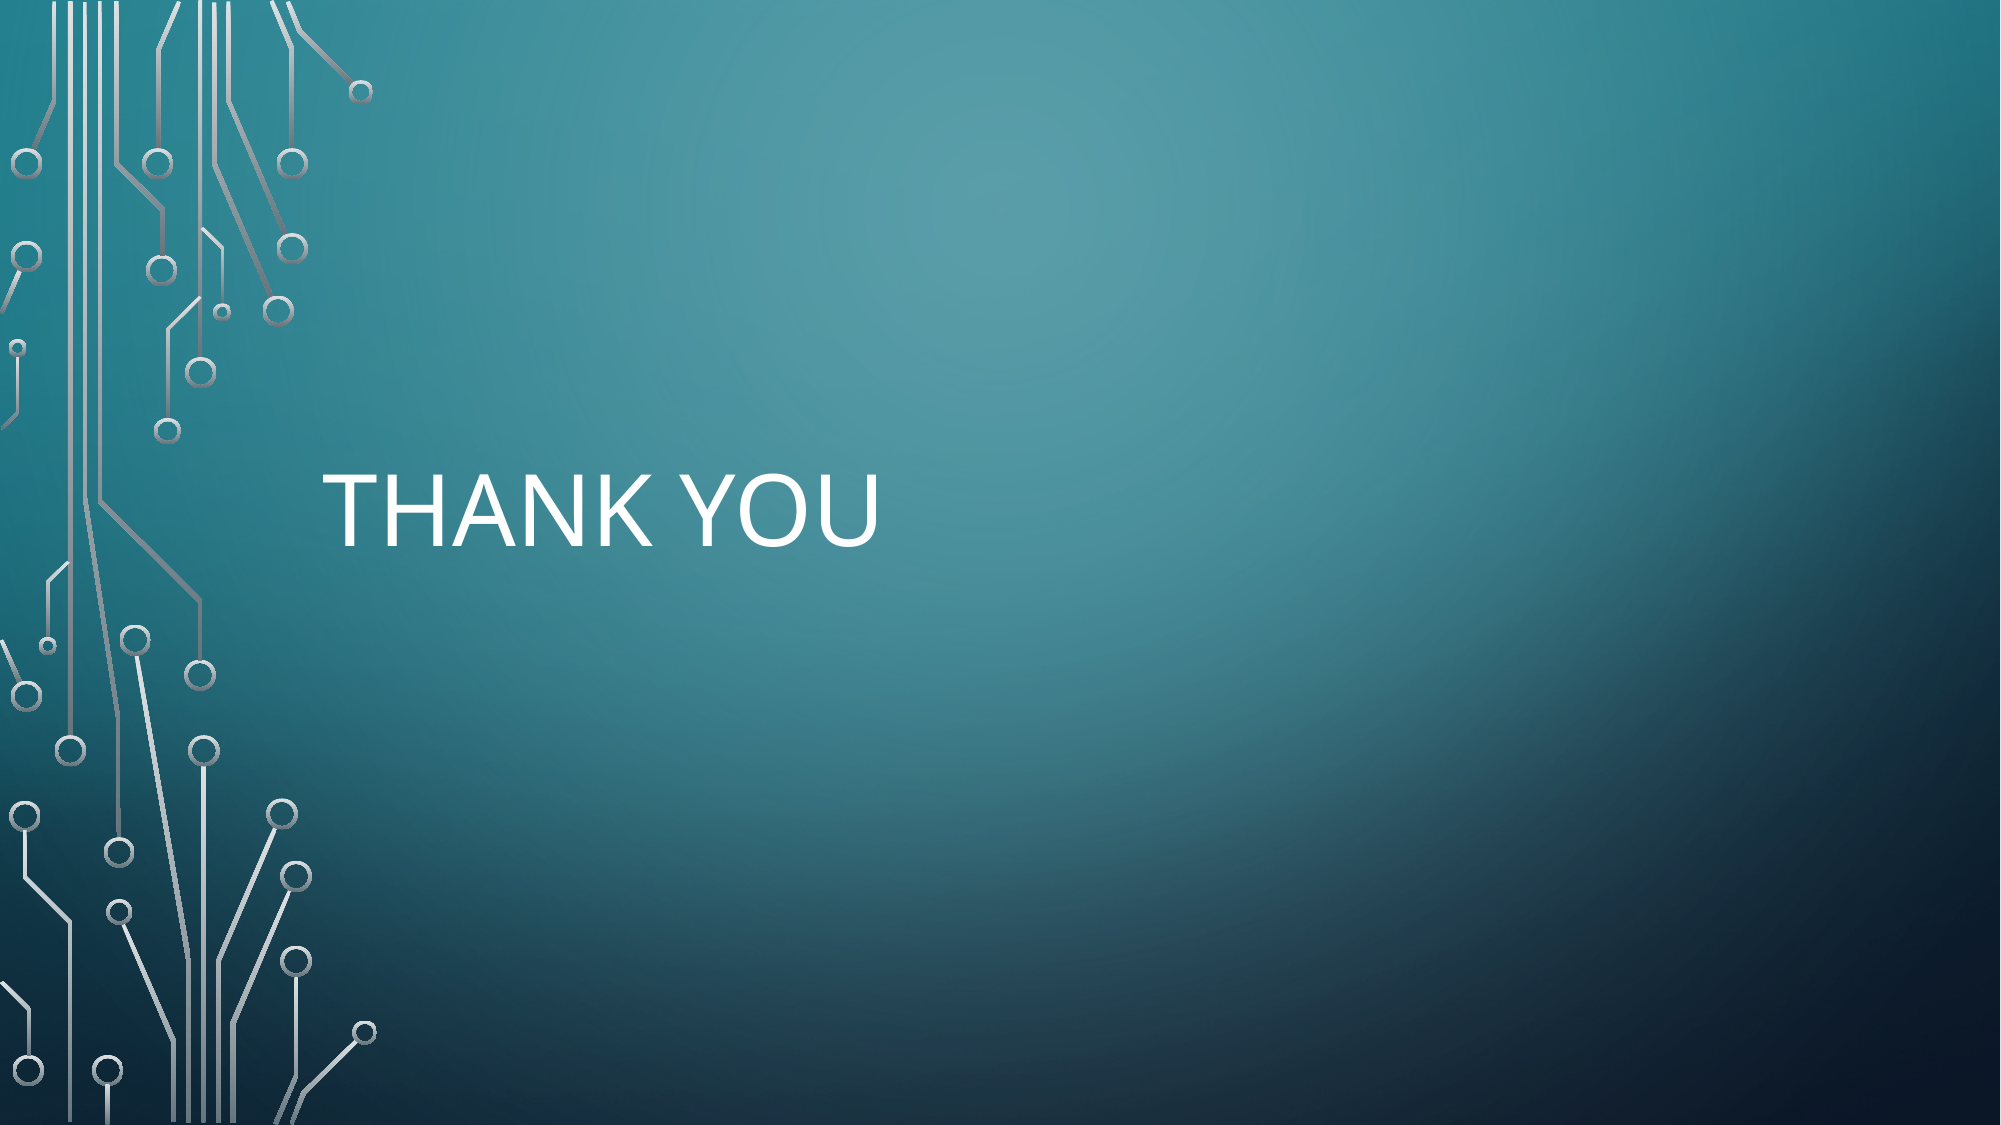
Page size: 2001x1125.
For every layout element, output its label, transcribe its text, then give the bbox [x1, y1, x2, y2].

title Thank You [307, 184, 1750, 576]
